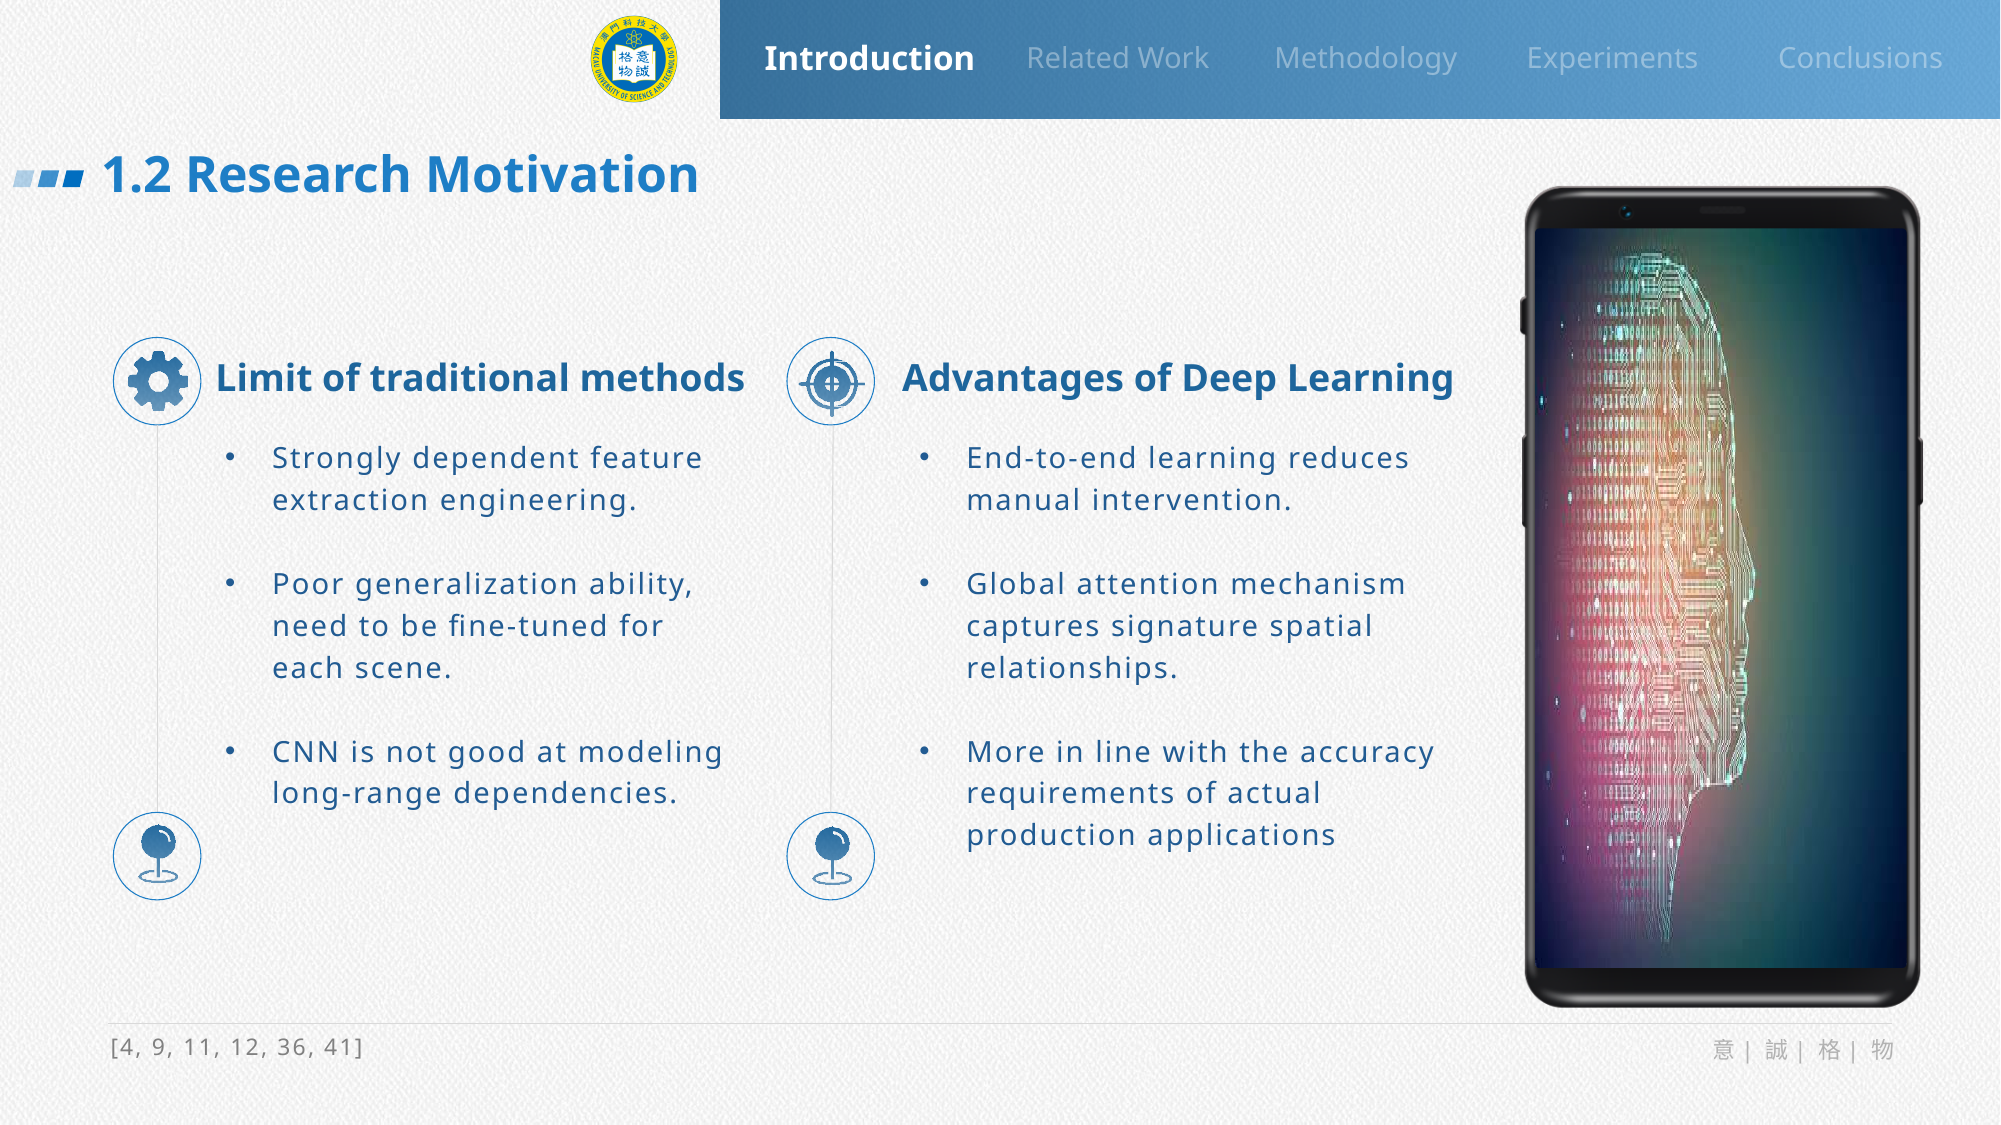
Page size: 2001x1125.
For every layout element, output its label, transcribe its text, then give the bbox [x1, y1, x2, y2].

text_box [112, 336, 202, 426]
text_box Methodology [1242, 35, 1491, 98]
text_box 1.2 Research Motivation [86, 135, 787, 211]
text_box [830, 424, 834, 813]
text_box Related Work [994, 35, 1242, 98]
text_box Conclusions [1736, 35, 1985, 98]
text_box Strongly dependent feature extraction engineering. Poor generalization ability, need to be fine-tuned for each scene. CNN is not good at modeling long-range dependencies. [210, 424, 760, 891]
text_box [128, 352, 188, 411]
list [4, 9, 11, 12, 36, 41] [95, 1028, 1203, 1091]
picture [590, 15, 678, 103]
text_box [786, 337, 875, 425]
text_box Experiments [1491, 35, 1736, 98]
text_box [1472, 172, 1949, 1028]
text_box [113, 812, 201, 900]
table_cell BHSig-B 80/20 [0, 0, 2001, 1125]
text_box End-to-end learning reduces manual intervention. Global attention mechanism captures signature spatial relationships. More in line with the accuracy requirements of actual production applications [904, 424, 1464, 859]
text_box Introduction [745, 34, 994, 97]
text_box Limit of traditional methods [215, 353, 770, 399]
text_box Advantages of Deep Learning [902, 353, 1463, 399]
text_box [786, 812, 875, 900]
